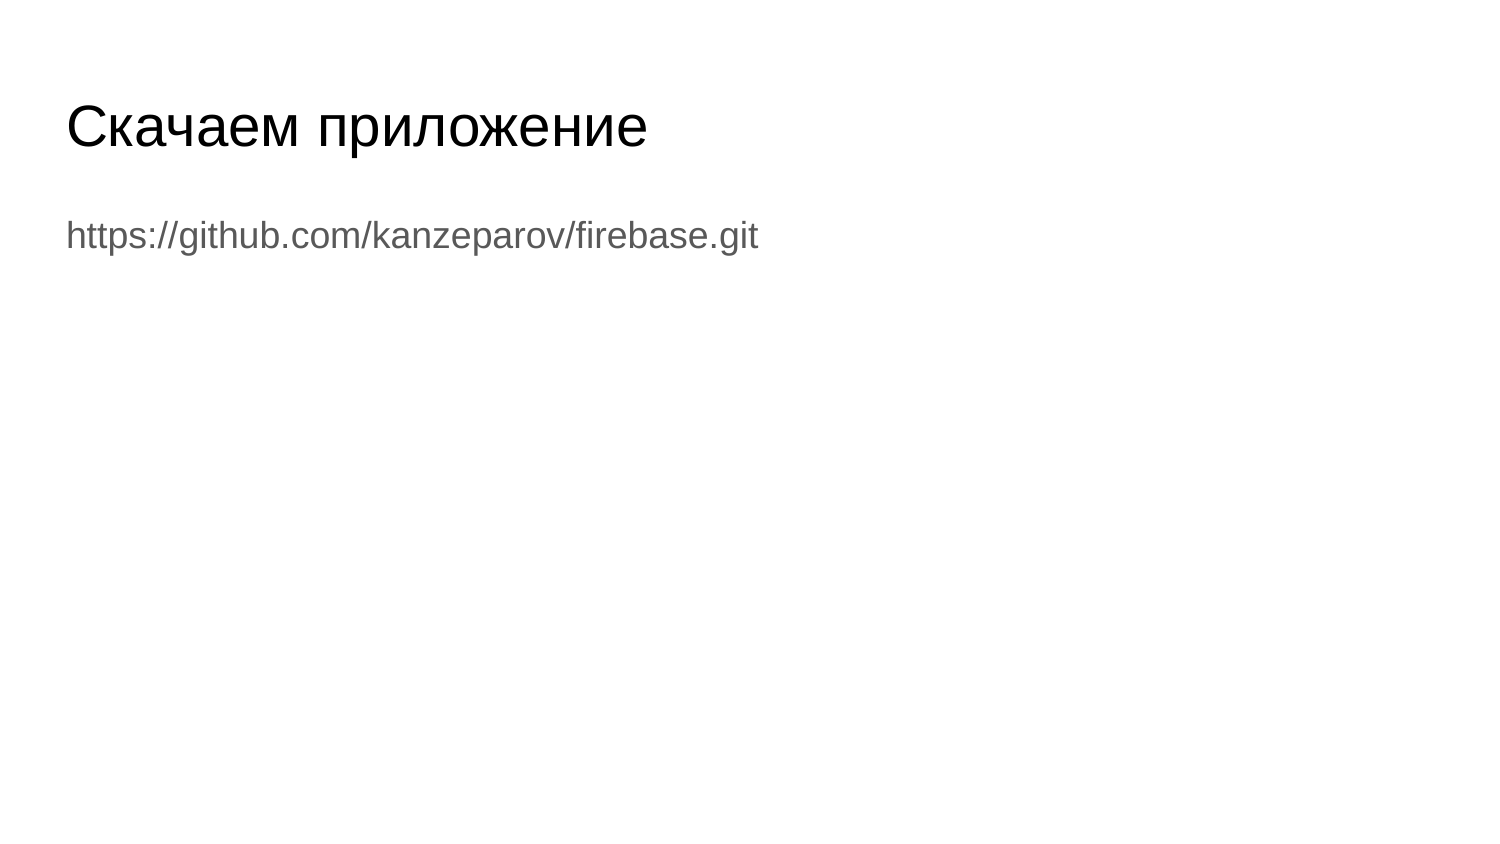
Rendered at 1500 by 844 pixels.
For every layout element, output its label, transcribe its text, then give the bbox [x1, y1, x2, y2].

list https://github.com/kanzeparov/firebase.git [51, 189, 1449, 750]
title Скачаем приложение [51, 72, 1449, 167]
